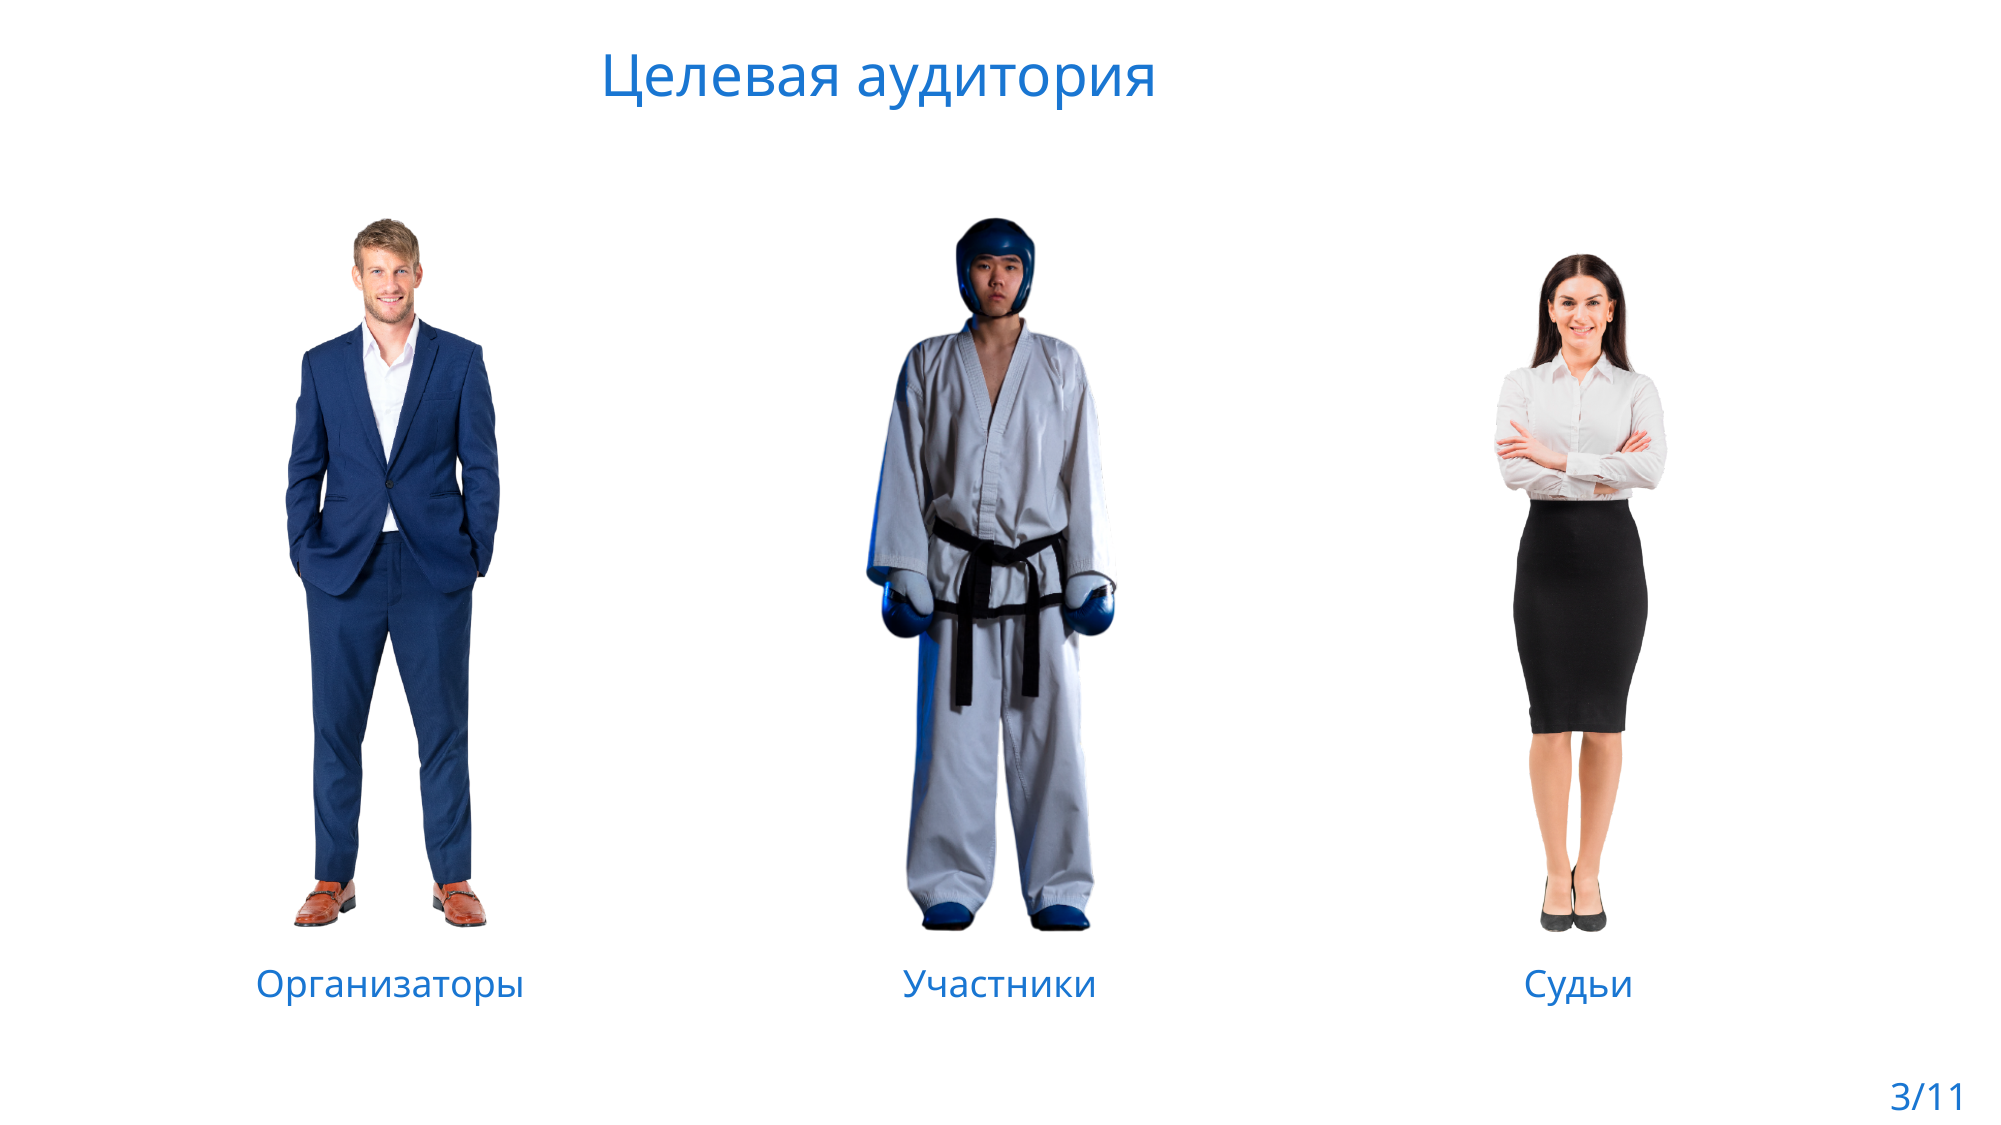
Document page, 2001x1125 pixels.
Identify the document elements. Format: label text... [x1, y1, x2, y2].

picture [132, 88, 1832, 970]
text_box Судьи [1466, 962, 1692, 1012]
text_box Организаторы [168, 962, 612, 1013]
text_box 3/11 [1875, 1065, 2000, 1125]
text_box Целевая аудитория [585, 30, 1415, 88]
text_box Участники [848, 970, 1152, 1013]
